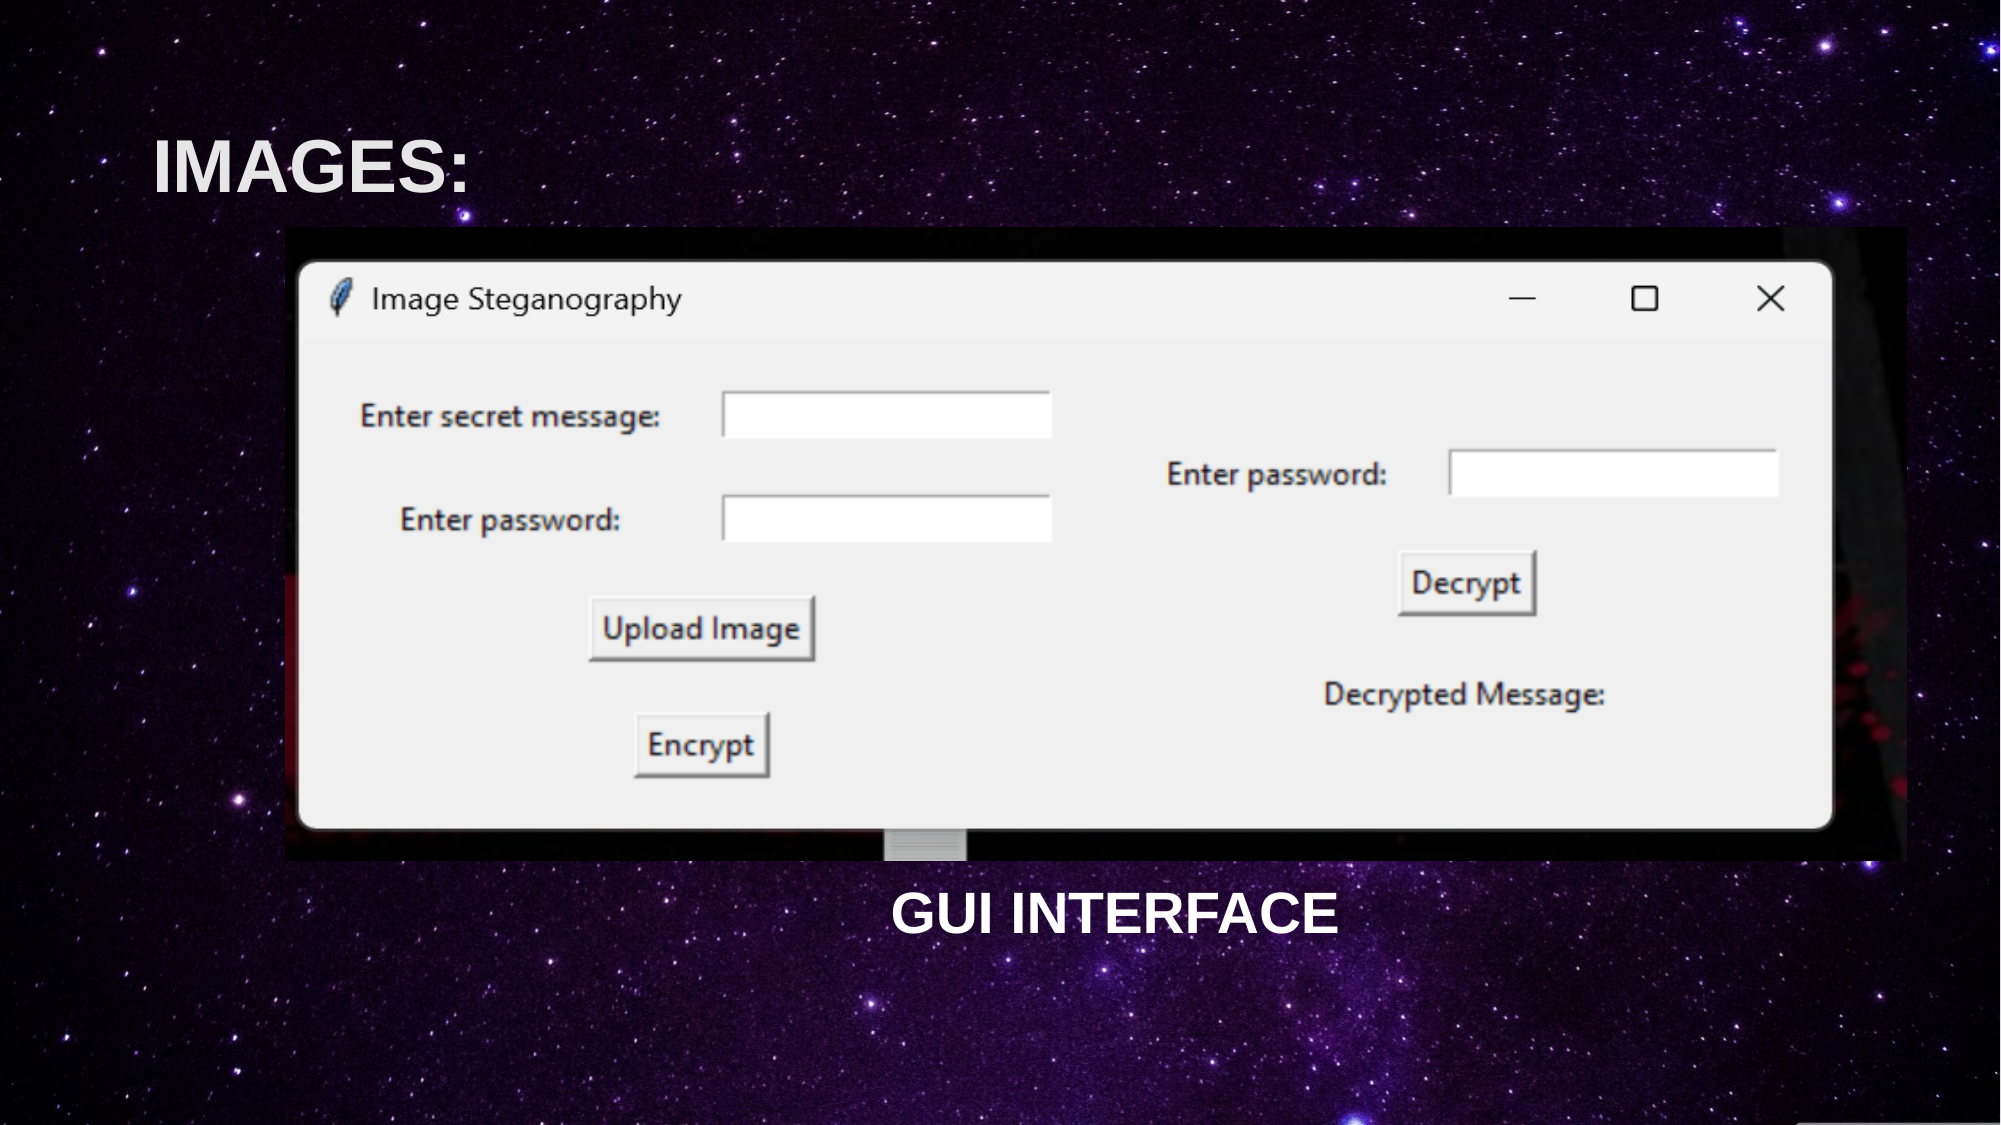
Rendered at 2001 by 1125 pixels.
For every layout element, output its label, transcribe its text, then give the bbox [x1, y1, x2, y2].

picture [0, 0, 2001, 1125]
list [285, 226, 1907, 861]
text_box Gui interface [875, 867, 1355, 953]
title Images: [137, 59, 1863, 278]
